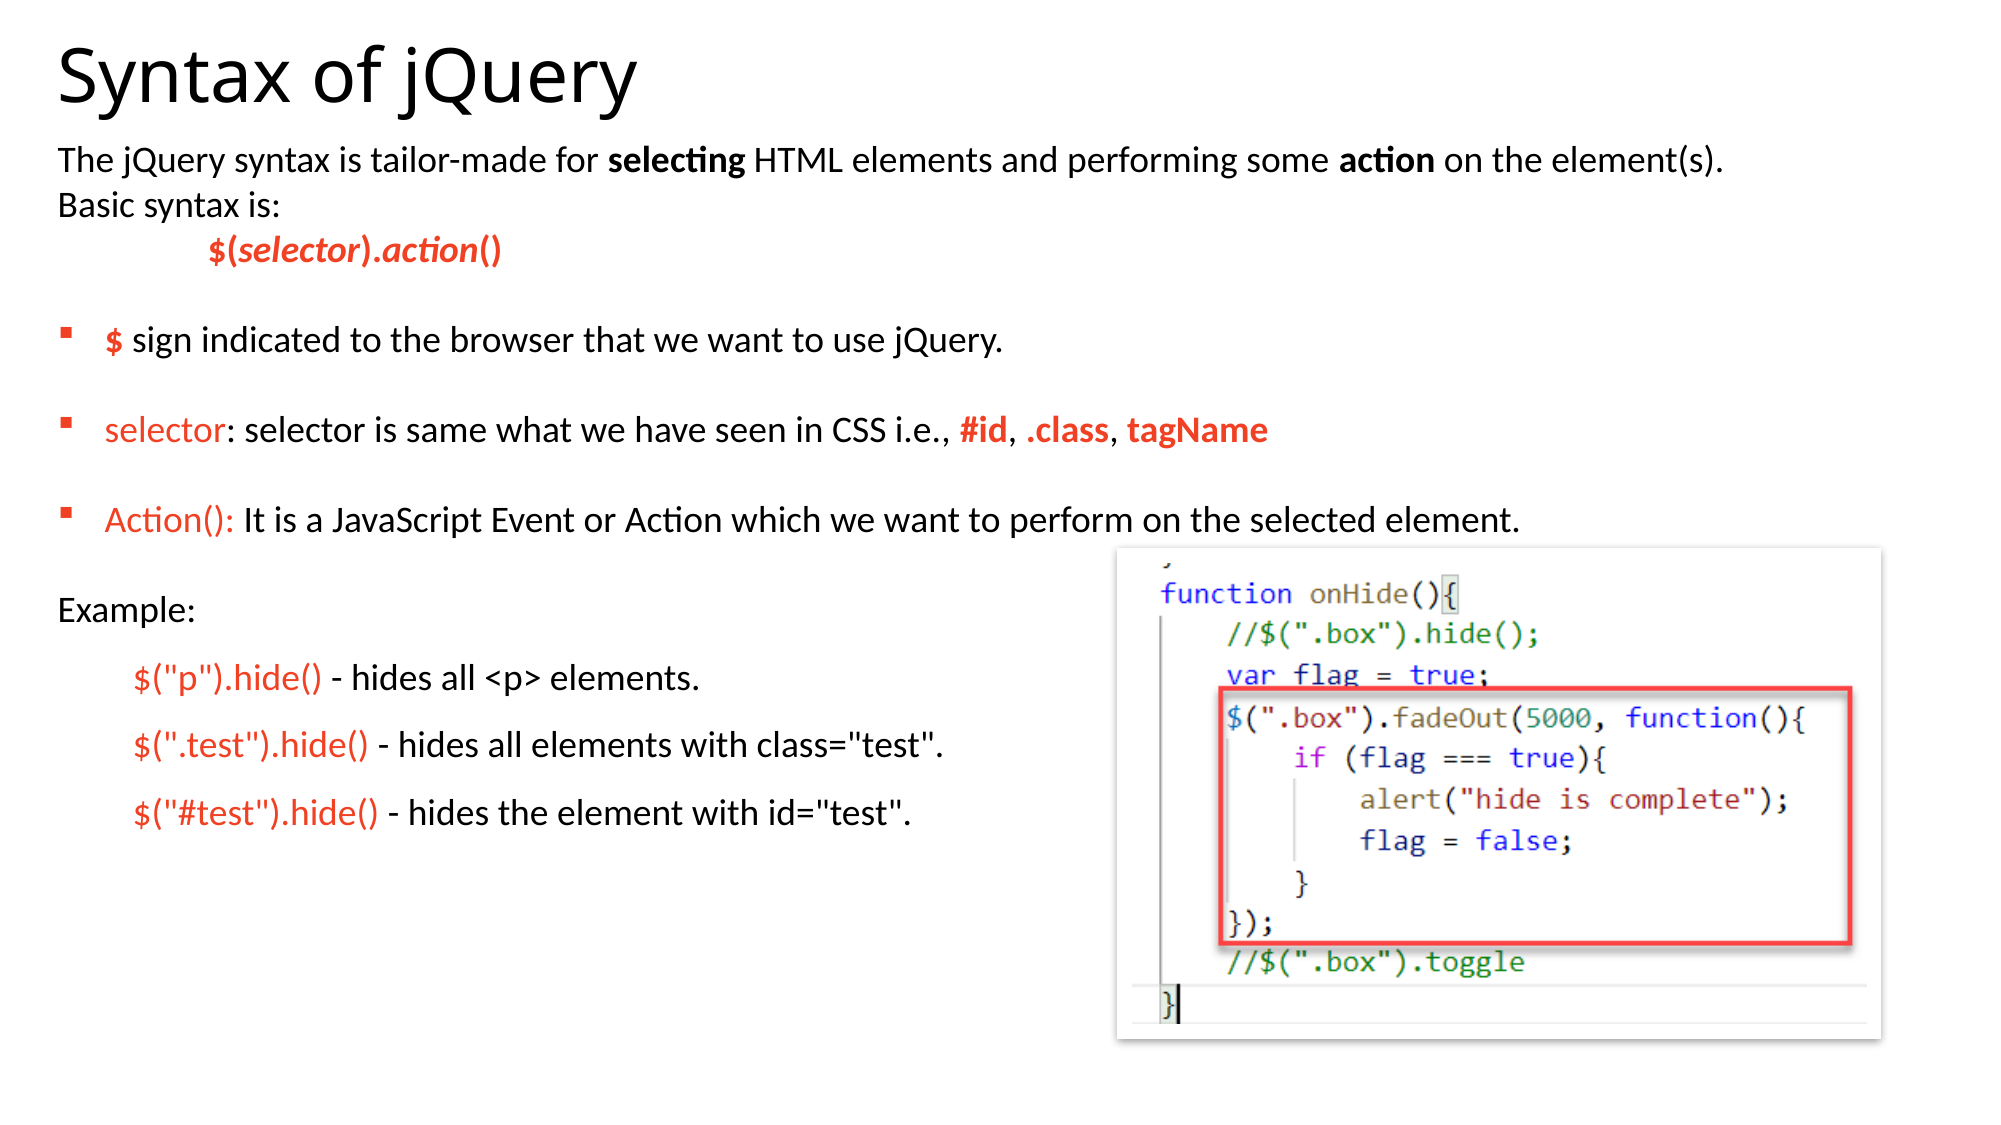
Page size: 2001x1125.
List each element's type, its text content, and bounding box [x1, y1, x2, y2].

text_box Syntax of jQuery [42, 30, 1874, 128]
picture [1131, 562, 1867, 1024]
text_box The jQuery syntax is tailor-made for selecting HTML elements and performing some action on the element(s). Basic syntax is: $(selector).action() $ sign indicated to the browser that we want to use jQuery. selector: selector is same what we have seen in CSS i.e., #id, .class, tagName Action(): It is a JavaScript Event or Action which we want to perform on the selected element. Example: $("p").hide() - hides all <p> elements. $(".test").hide() - hides all elements with class="test". $("#test").hide() - hides the element with id="test". [42, 127, 1757, 841]
